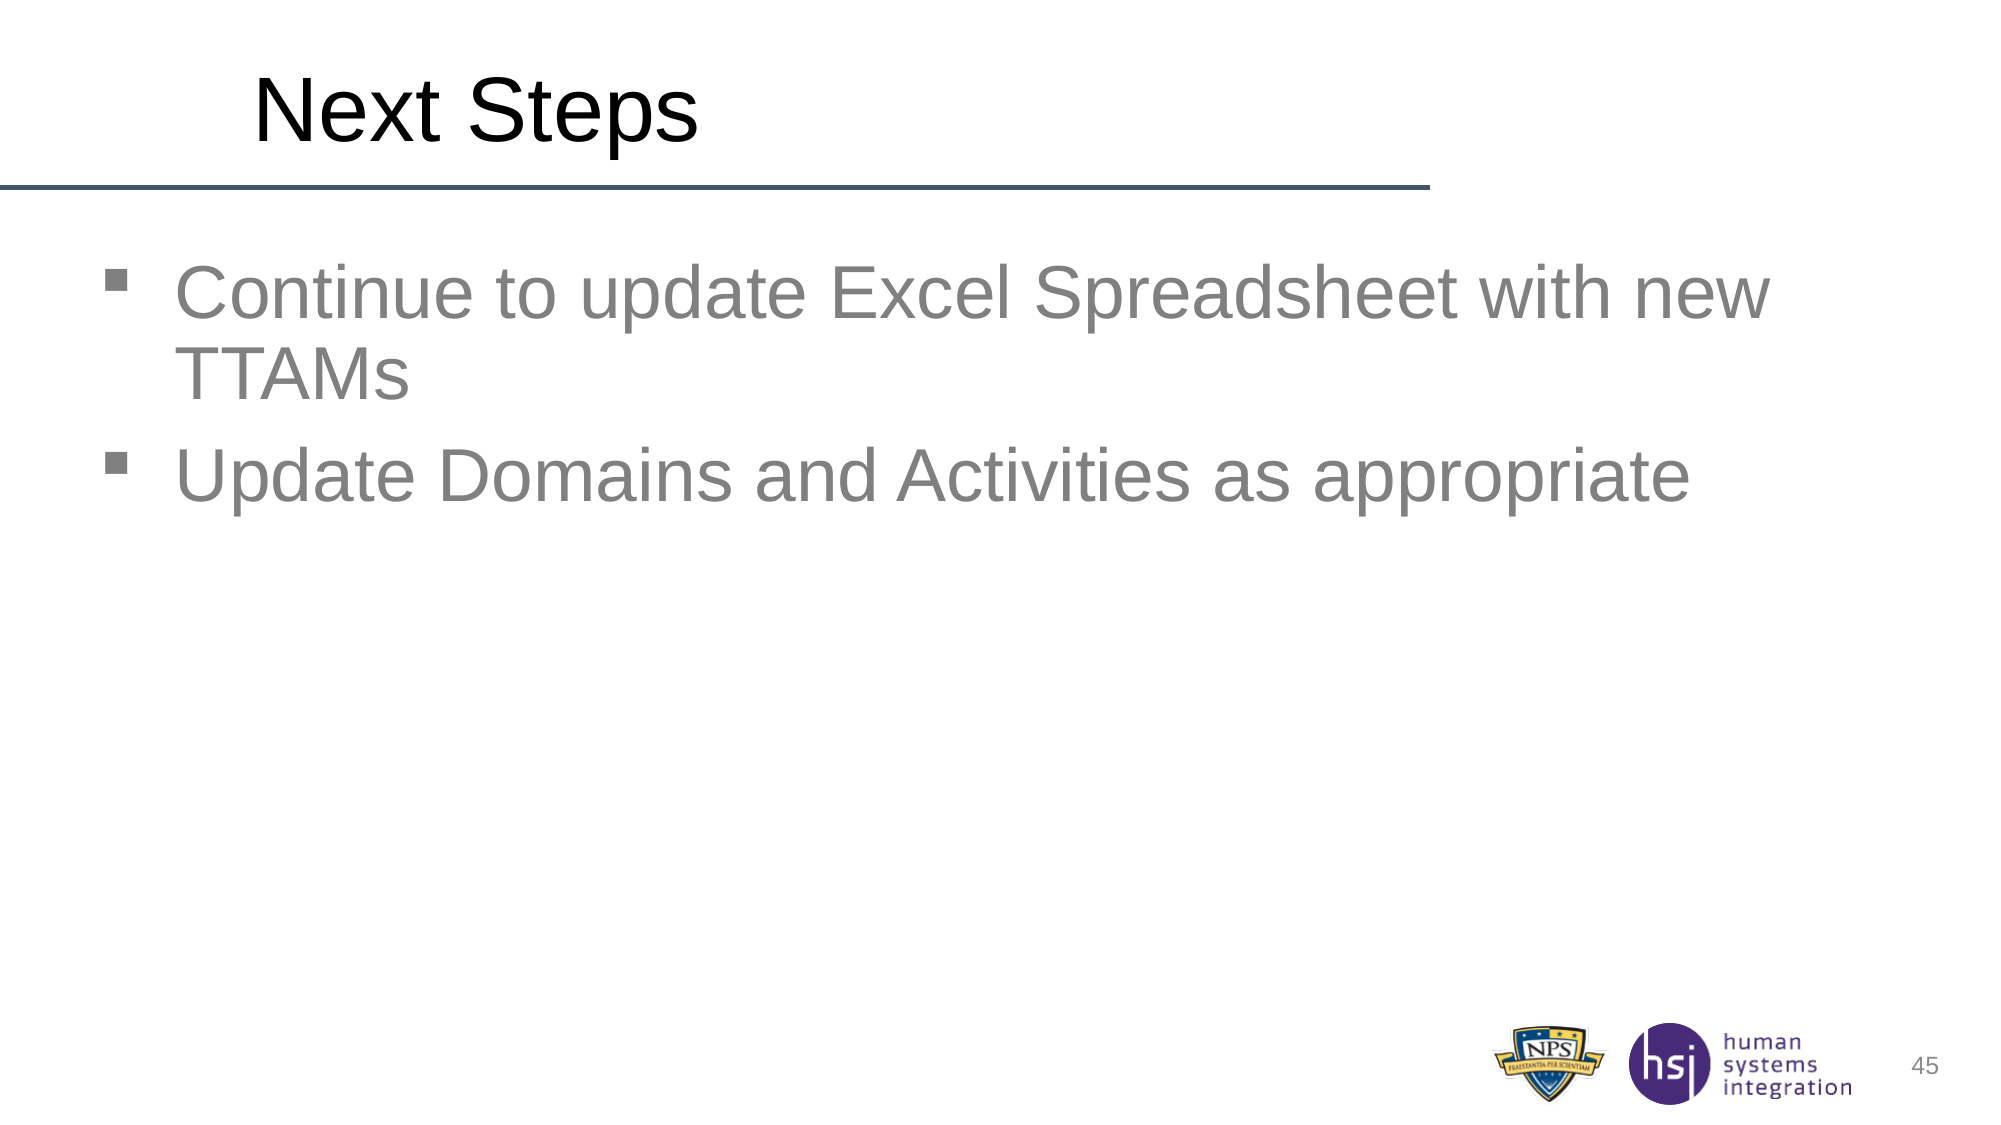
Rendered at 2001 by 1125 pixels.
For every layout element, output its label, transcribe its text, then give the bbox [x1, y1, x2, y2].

picture [1488, 1023, 1611, 1106]
slide_number 45 [1885, 1034, 1955, 1095]
picture [1629, 1023, 1851, 1105]
list Continue to update Excel Spreadsheet with new TTAMs Update Domains and Activities as appropriate [84, 246, 1847, 1014]
title Next Steps [237, 39, 1531, 184]
